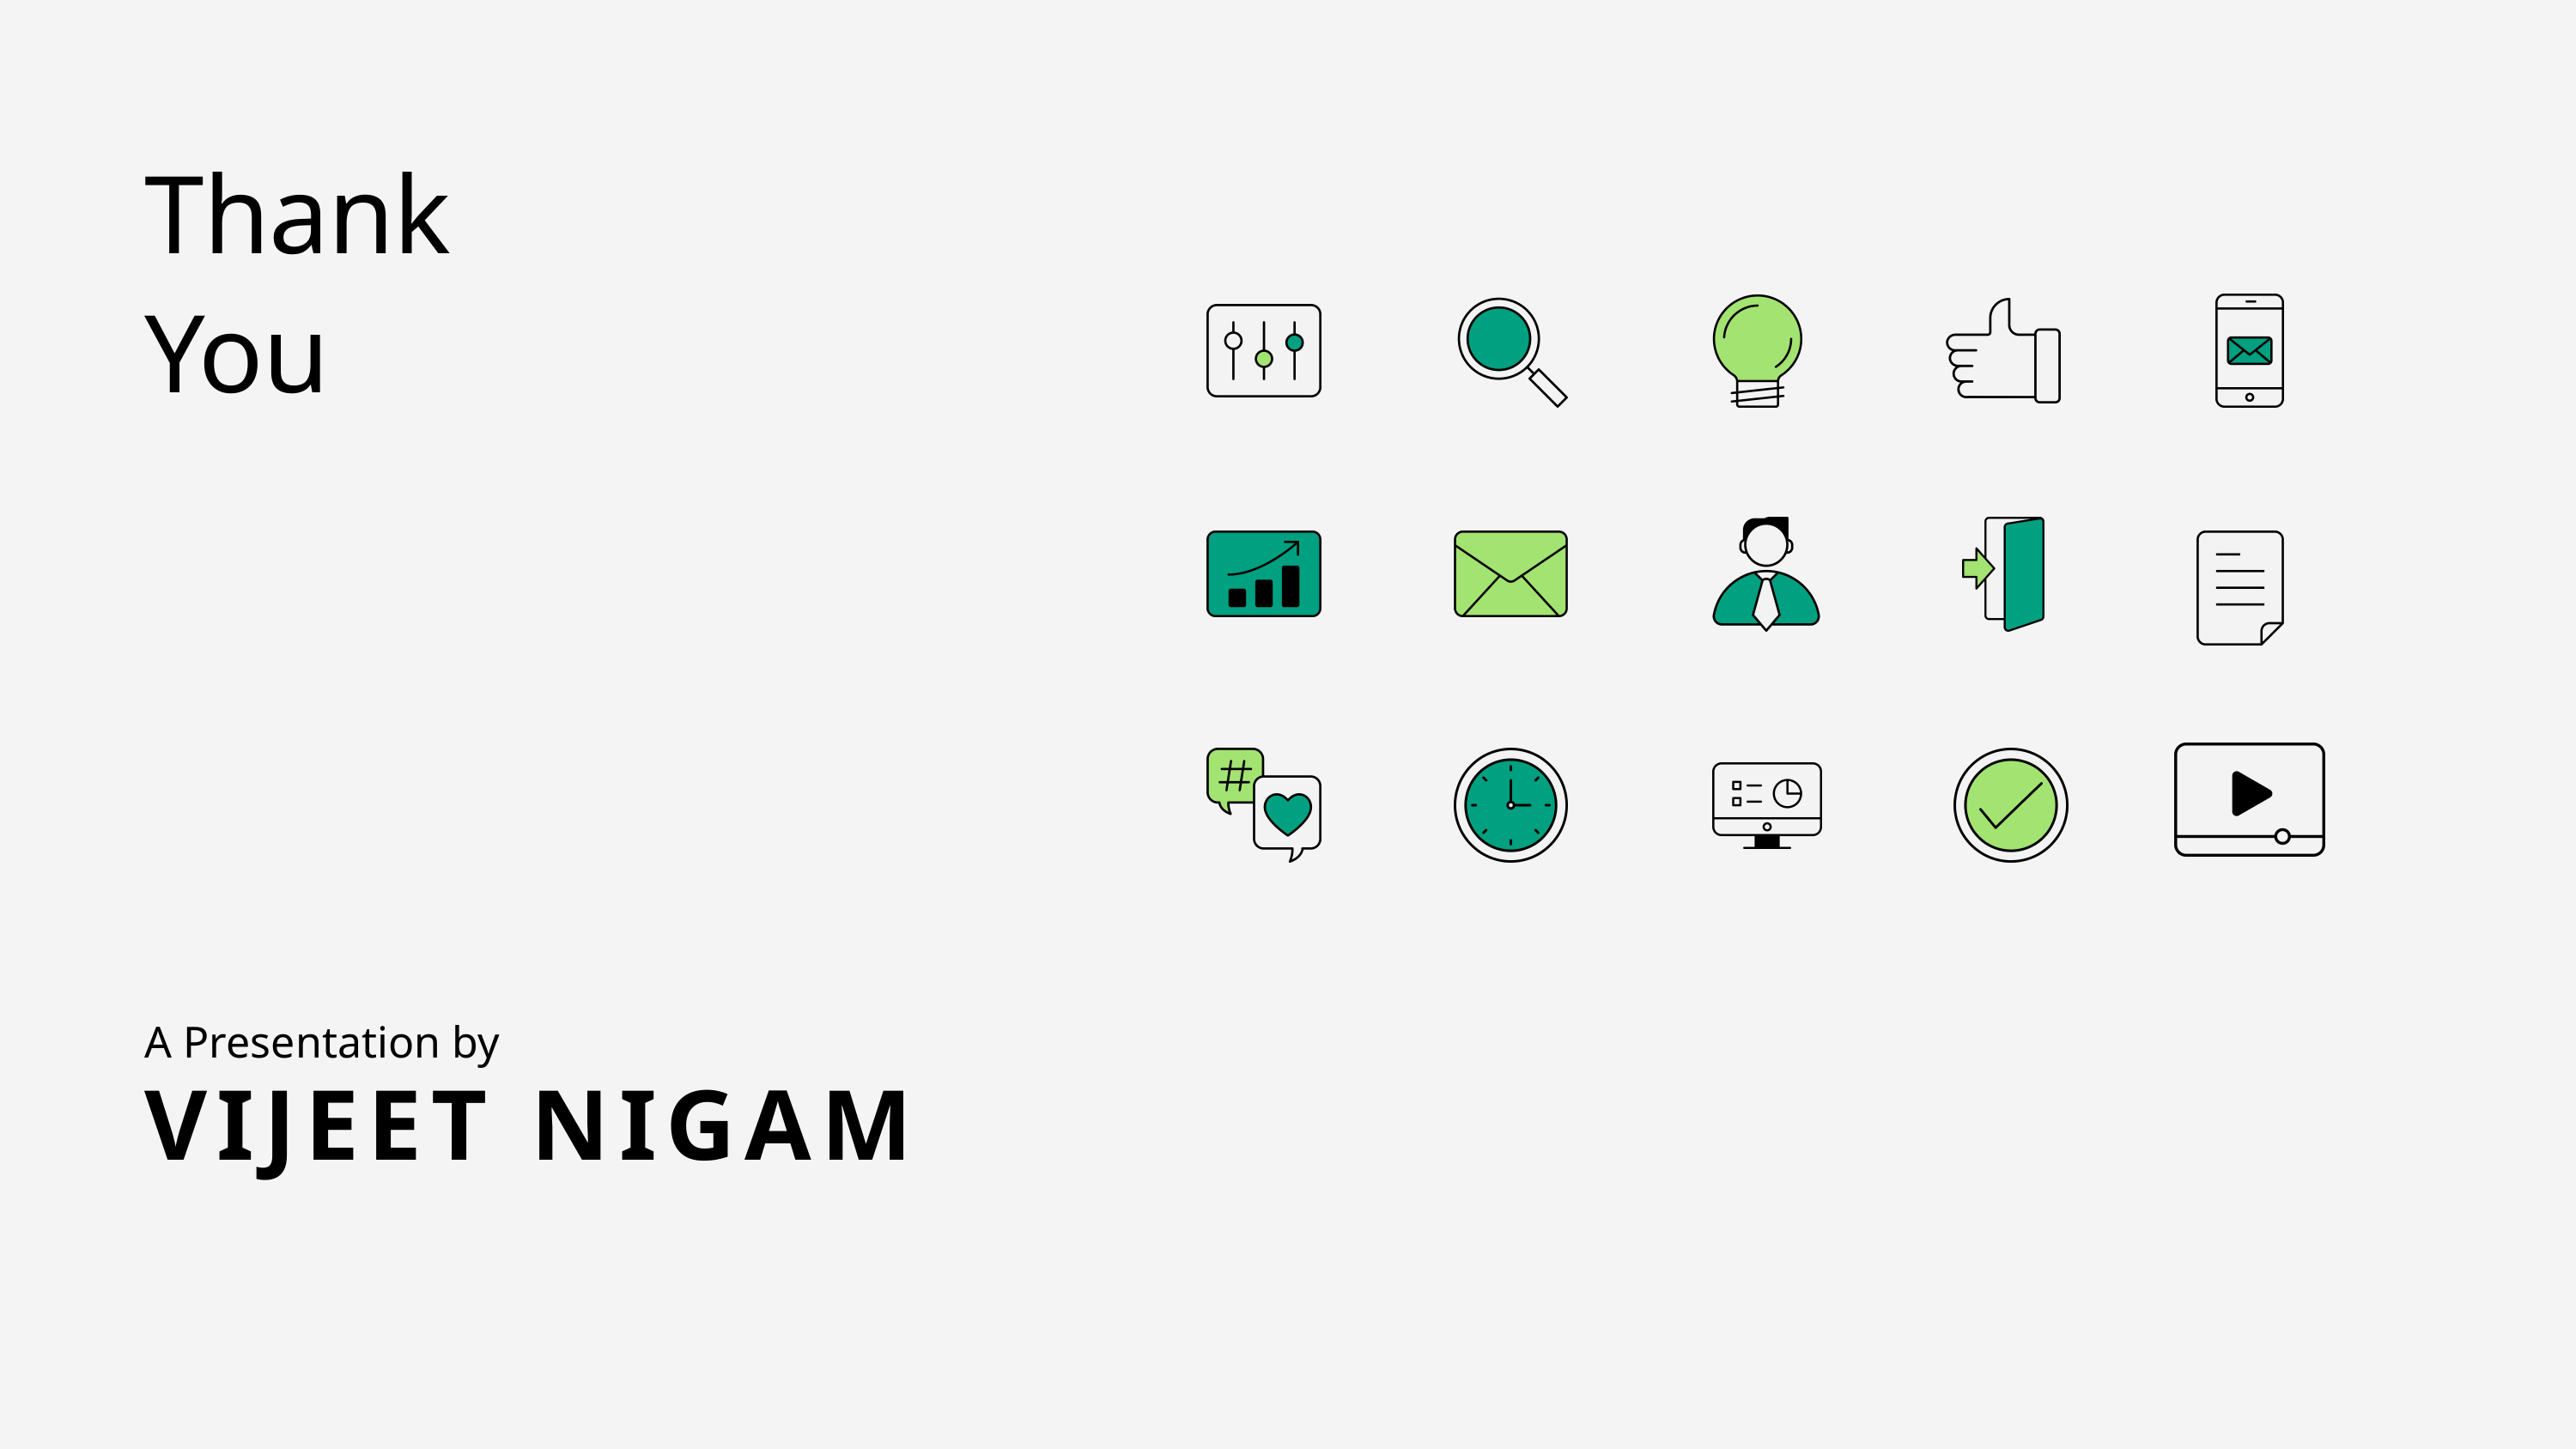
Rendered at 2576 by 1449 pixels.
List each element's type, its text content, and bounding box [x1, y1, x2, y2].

picture [1711, 761, 1822, 849]
picture [1206, 748, 1321, 863]
picture [1953, 748, 2069, 863]
picture [1962, 517, 2044, 632]
picture [1453, 293, 1568, 408]
text_box V I J E E T N I G A M [144, 1119, 1042, 1180]
text_box Thank You [144, 135, 858, 415]
picture [2173, 742, 2325, 857]
picture [1206, 530, 1321, 618]
picture [1946, 297, 2061, 403]
picture [2196, 530, 2284, 646]
picture [1711, 517, 1820, 632]
picture [1453, 530, 1568, 618]
picture [1711, 293, 1802, 408]
picture [1453, 748, 1568, 863]
picture [1206, 304, 1321, 397]
text_box A Presentation by [144, 1006, 1042, 1067]
picture [2215, 293, 2284, 408]
